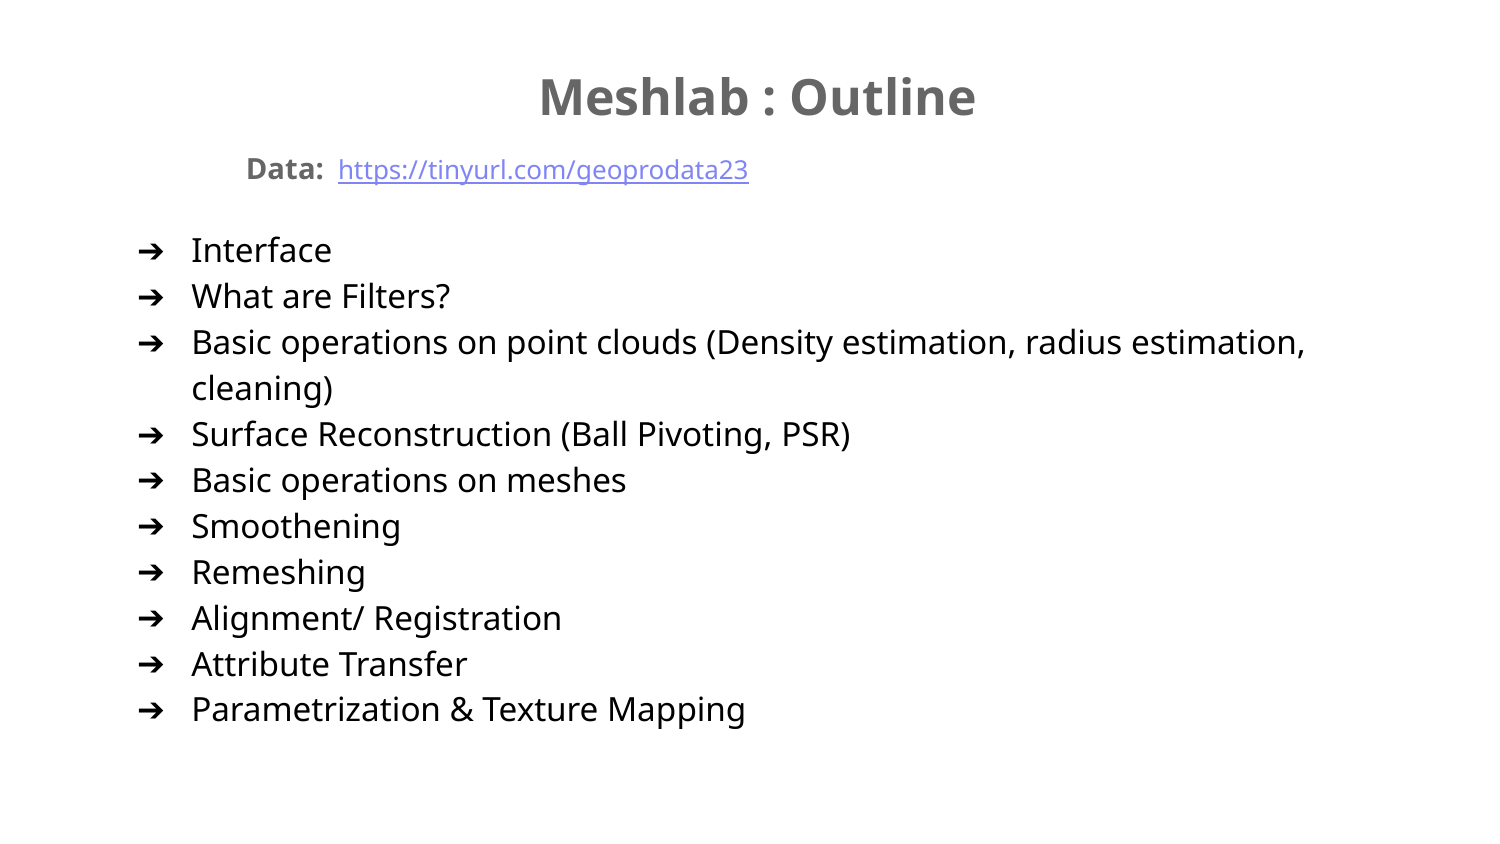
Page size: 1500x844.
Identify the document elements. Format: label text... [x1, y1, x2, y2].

text_box Interface What are Filters? Basic operations on point clouds (Density estimation, radius estimation, cleaning) Surface Reconstruction (Ball Pivoting, PSR) Basic operations on meshes Smoothening Remeshing Alignment/ Registration Attribute Transfer Parametrization & Texture Mapping [101, 208, 1415, 744]
text_box Meshlab : Outline Data: https://tinyurl.com/geoprodata23 [230, 50, 1285, 206]
